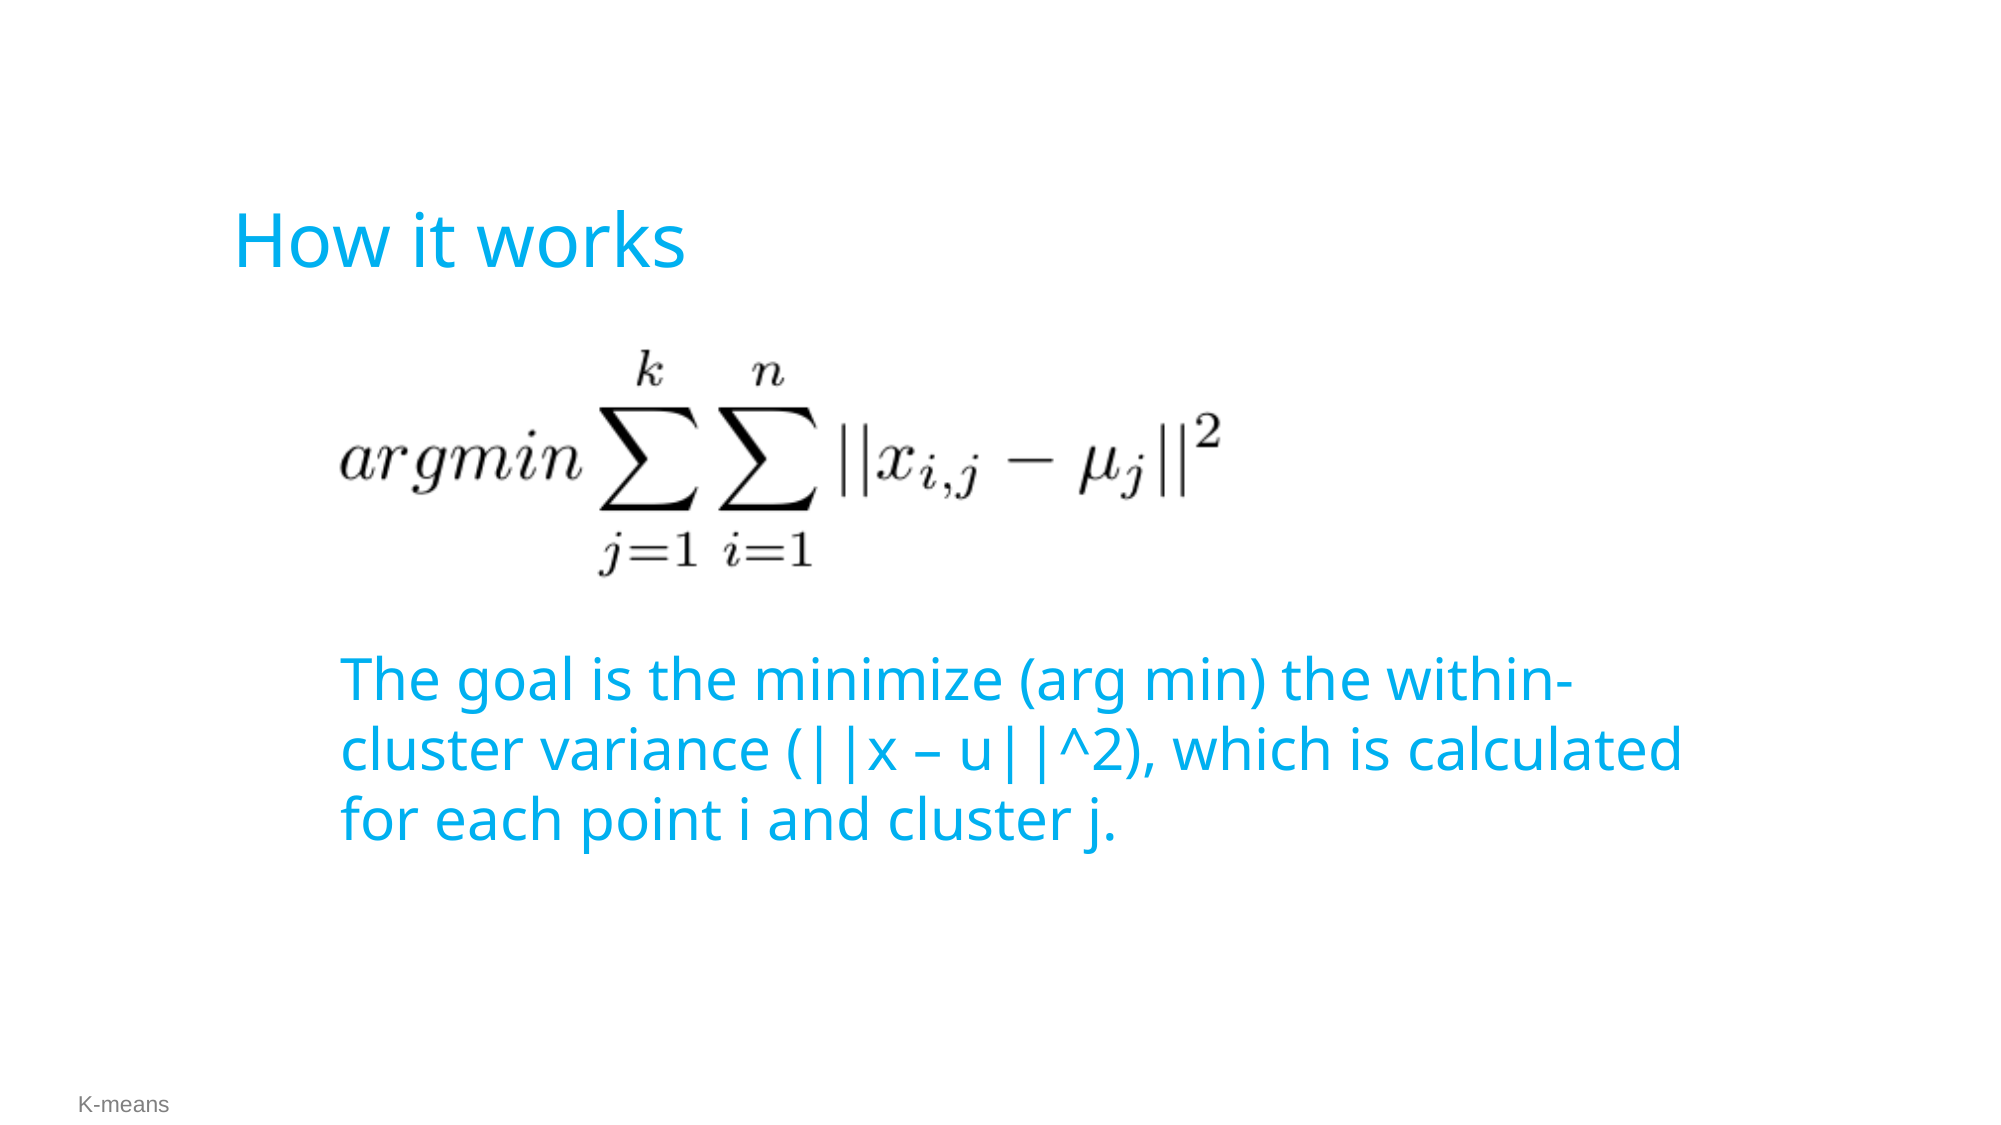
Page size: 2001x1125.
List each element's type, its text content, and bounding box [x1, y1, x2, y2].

text_box How it works [217, 185, 1872, 291]
text_box The goal is the minimize (arg min) the within-cluster variance (||x – u||^2), which is calculated for each point i and cluster j. [325, 635, 1736, 860]
picture [267, 273, 1274, 626]
text_box K-means [63, 1082, 404, 1125]
